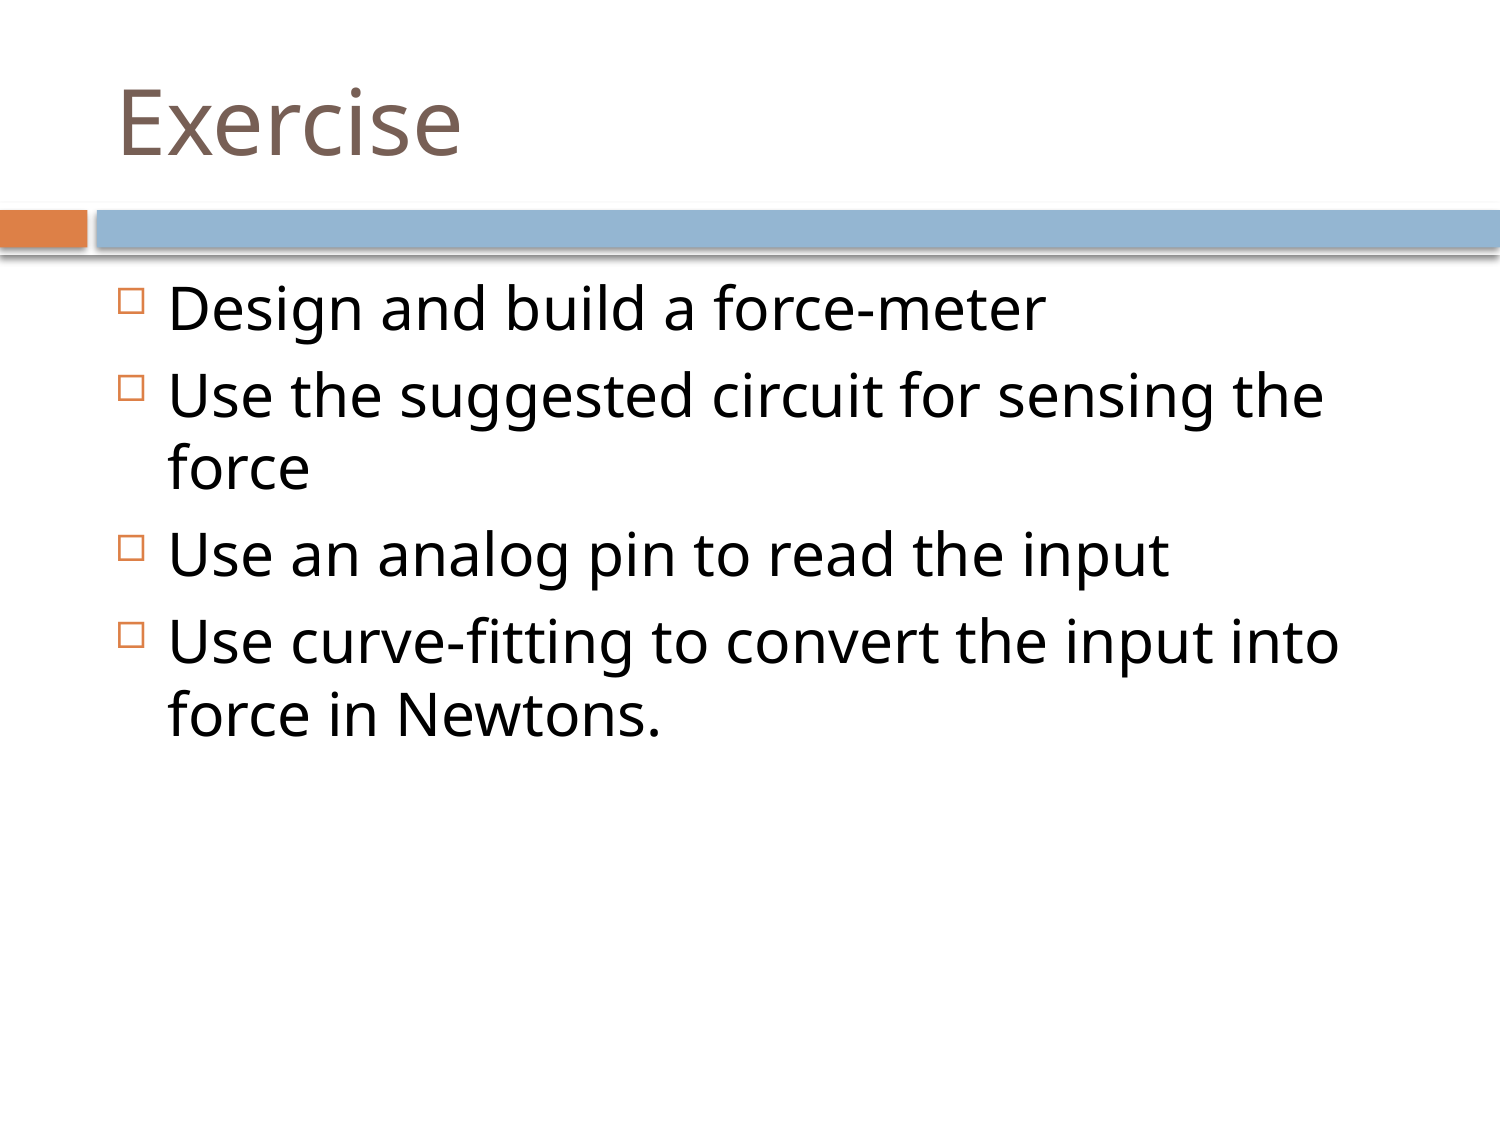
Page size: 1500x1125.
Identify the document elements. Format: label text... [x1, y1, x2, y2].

list Design and build a force-meter Use the suggested circuit for sensing the force Use an analog pin to read the input Use curve-fitting to convert the input into force in Newtons. [100, 262, 1438, 1000]
title Exercise [100, 37, 1438, 200]
